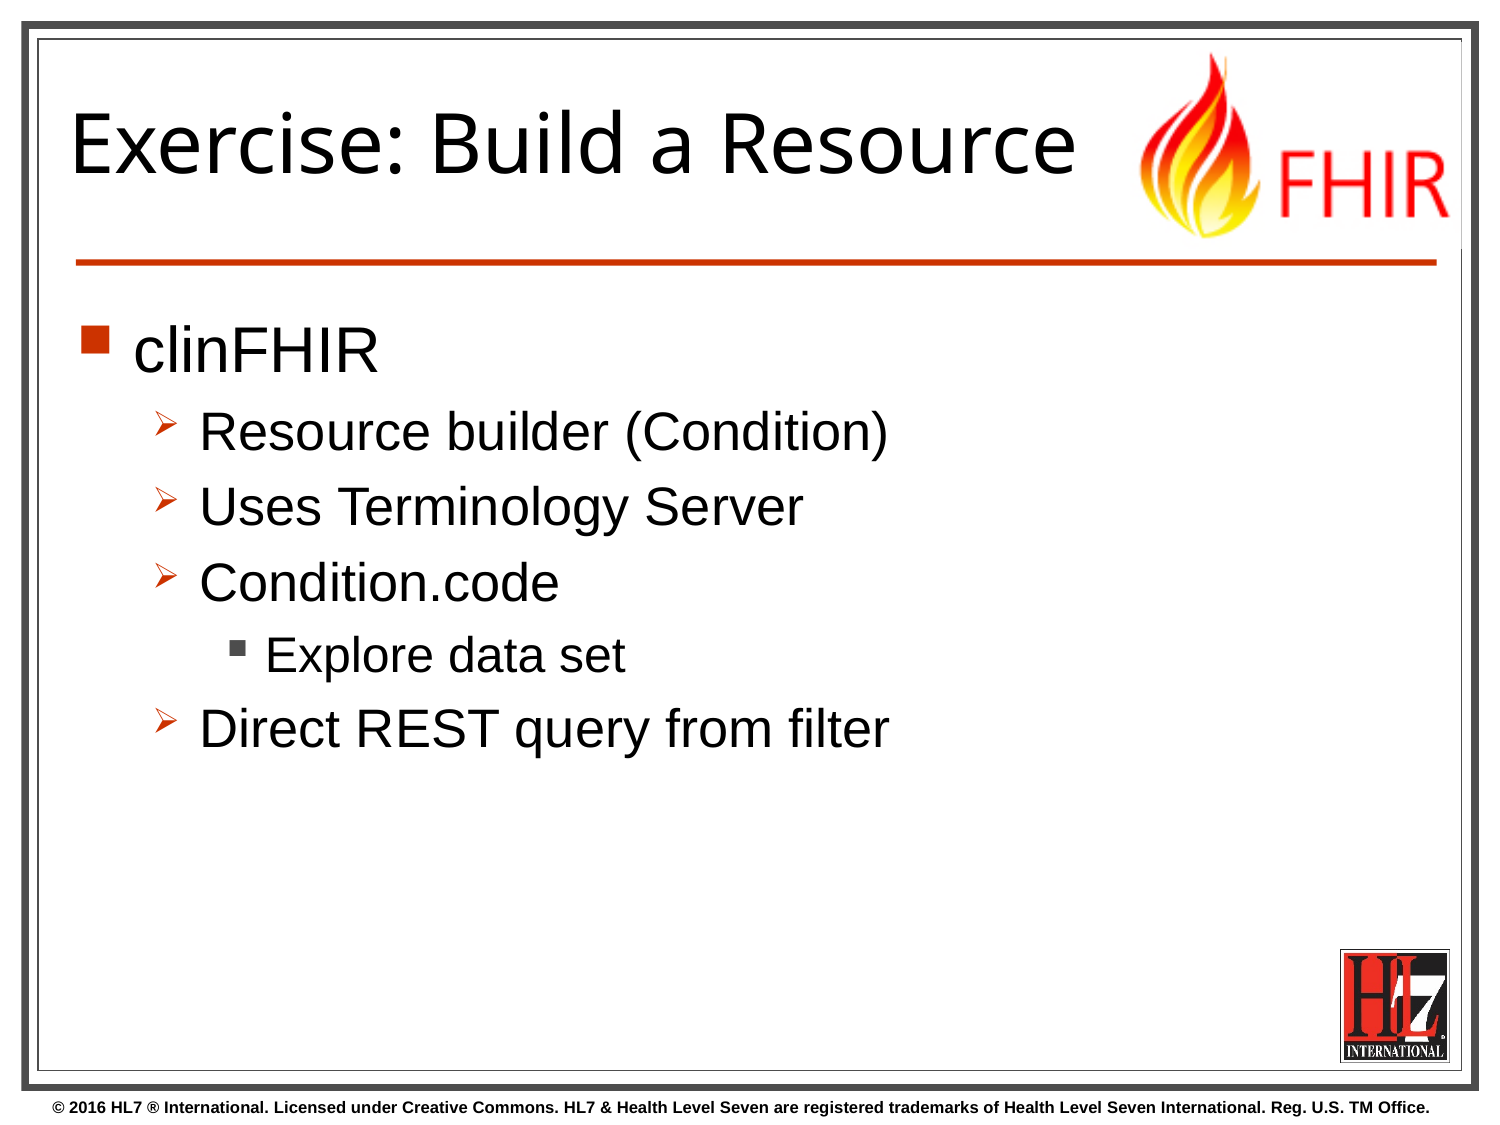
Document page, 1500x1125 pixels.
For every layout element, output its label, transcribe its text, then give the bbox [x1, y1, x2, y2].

picture [1340, 949, 1450, 1063]
title Exercise: Build a Resource [53, 54, 1128, 244]
list clinFHIR Resource builder (Condition) Uses Terminology Server Condition.code Explore data set Direct REST query from filter [62, 299, 1438, 1035]
picture [1128, 42, 1462, 249]
